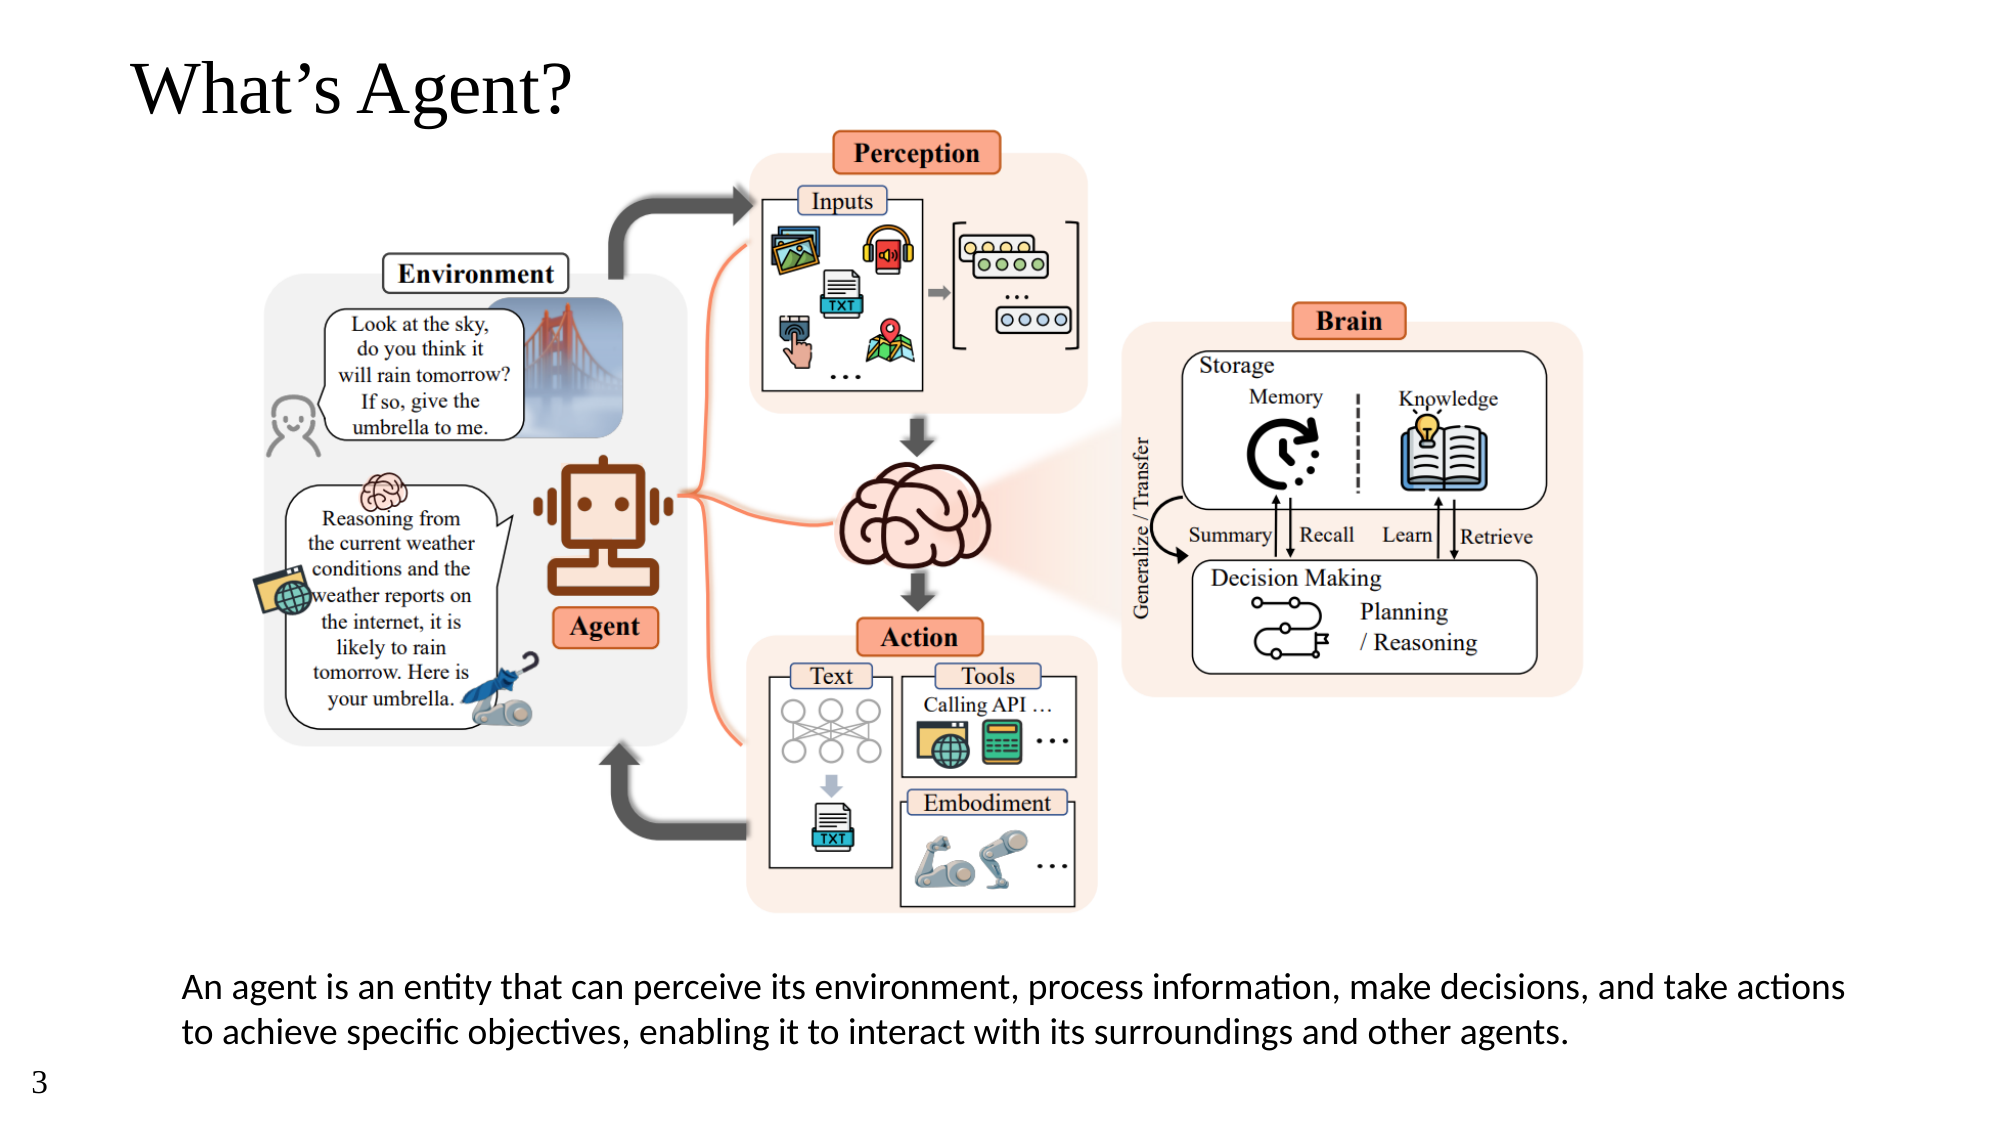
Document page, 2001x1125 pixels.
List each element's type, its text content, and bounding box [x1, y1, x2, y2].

picture [115, 116, 1730, 946]
text_box An agent is an entity that can perceive its environment, process information, make decisions, and take actions to achieve specific objectives, enabling it to interact with its surroundings and other agents. [166, 954, 1879, 1060]
slide_number 3 [0, 1038, 69, 1125]
title What’s Agent? [115, 28, 1841, 155]
